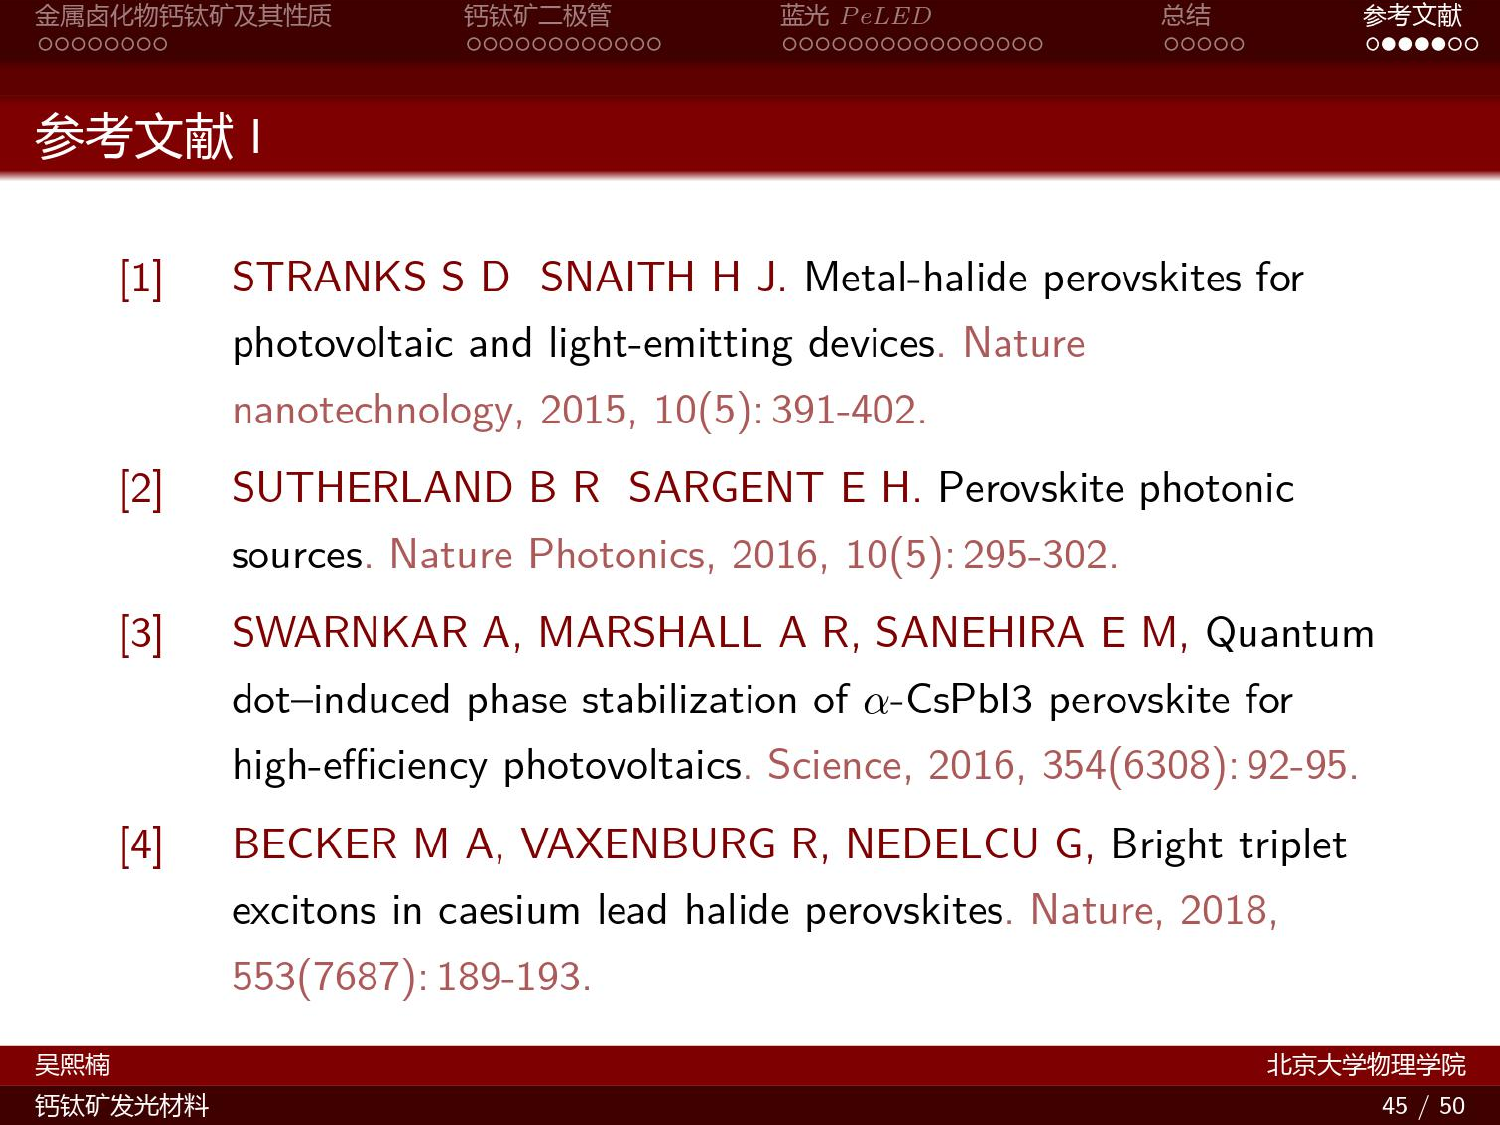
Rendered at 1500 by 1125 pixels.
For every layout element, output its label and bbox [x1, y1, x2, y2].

list [0, 0, 1500, 1125]
